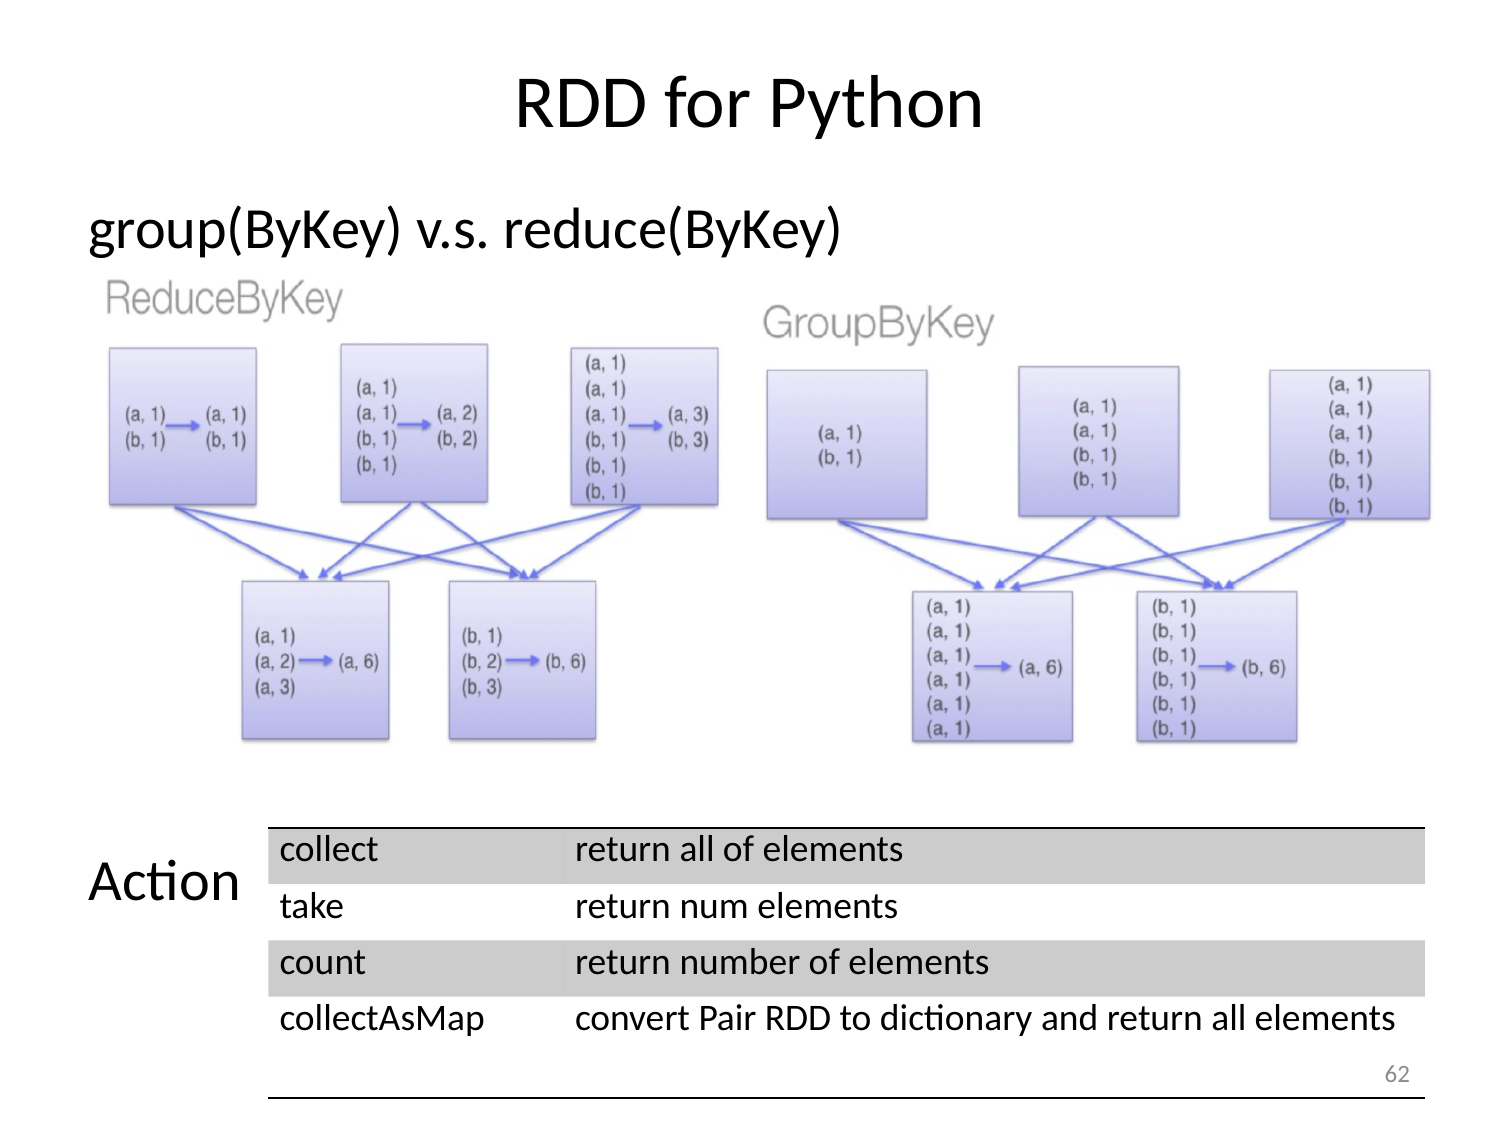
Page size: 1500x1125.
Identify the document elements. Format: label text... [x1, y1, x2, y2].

table_cell take [268, 884, 564, 940]
picture [757, 298, 1442, 757]
table_cell count [268, 940, 564, 997]
table_cell convert Pair RDD to dictionary and return all elements [564, 997, 1425, 1097]
table_cell return number of elements [564, 940, 1425, 997]
list group(ByKey) v.s. reduce(ByKey) Action [73, 182, 1424, 925]
table_cell return num elements [564, 884, 1425, 940]
table_header collect [268, 829, 564, 884]
table_cell collectAsMap [268, 997, 564, 1097]
title RDD for Python [75, 3, 1425, 192]
table_header return all of elements [564, 829, 1425, 884]
slide_number 62 [1074, 1099, 1425, 1103]
picture [102, 274, 728, 757]
